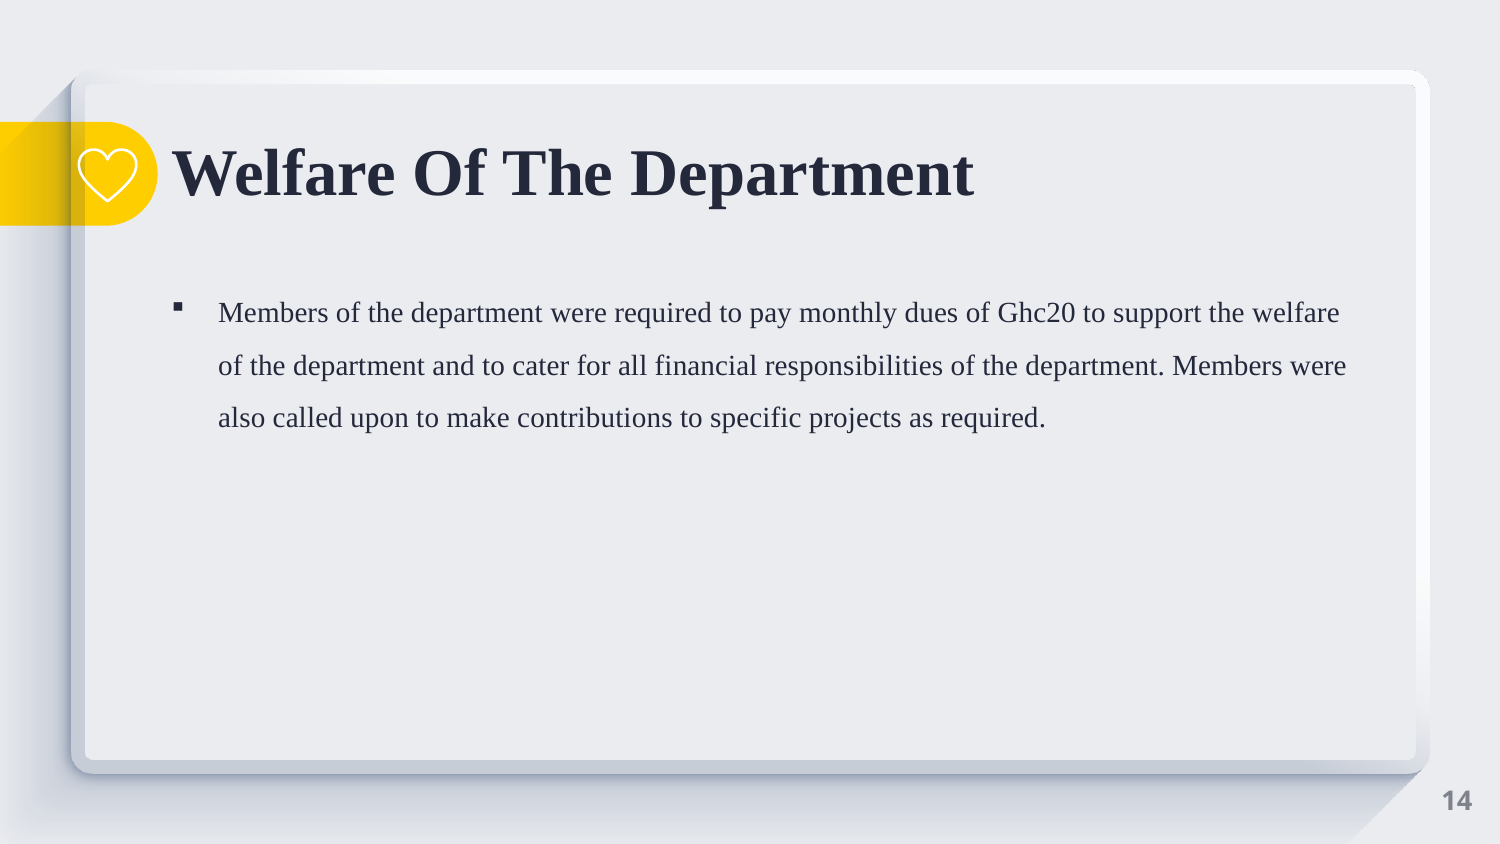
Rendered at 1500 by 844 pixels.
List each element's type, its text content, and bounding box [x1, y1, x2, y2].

title Welfare Of The Department [171, 121, 1354, 226]
picture [0, 0, 1500, 844]
slide_number 14 [1414, 759, 1500, 844]
list Members of the department were required to pay monthly dues of Ghc20 to support the welfare of the department and to cater for all financial responsibilities of the department. Members were also called upon to make contributions to specific projects as required. [171, 240, 1354, 611]
